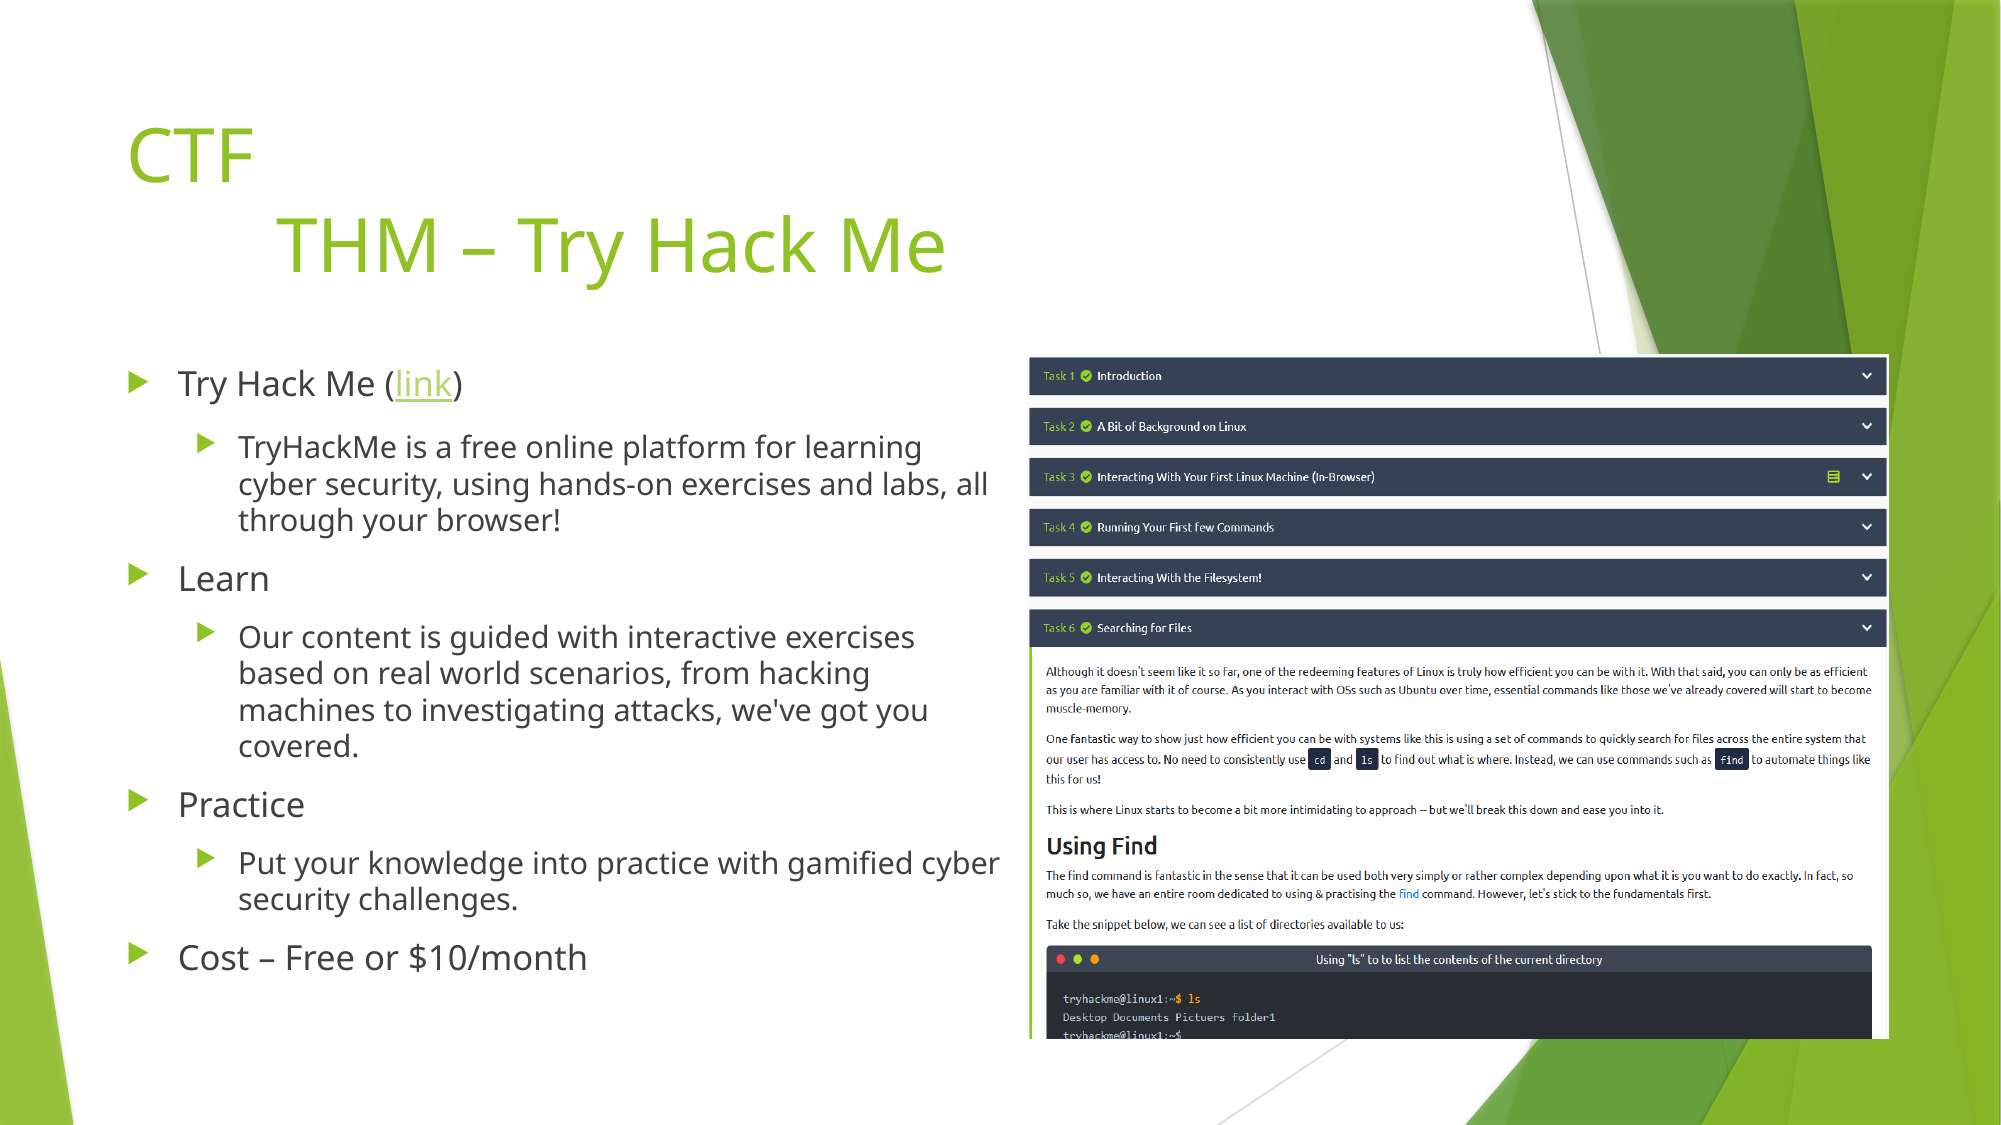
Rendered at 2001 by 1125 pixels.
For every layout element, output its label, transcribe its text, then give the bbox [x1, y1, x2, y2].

title CTF THM – Try Hack Me [111, 99, 1522, 317]
picture [1026, 353, 1890, 1039]
list Try Hack Me (link) TryHackMe is a free online platform for learning cyber security, using hands-on exercises and labs, all through your browser! Learn Our content is guided with interactive exercises based on real world scenarios, from hacking machines to investigating attacks, we've got you covered. Practice Put your knowledge into practice with gamified cyber security challenges. Cost – Free or $10/month [111, 354, 1018, 992]
